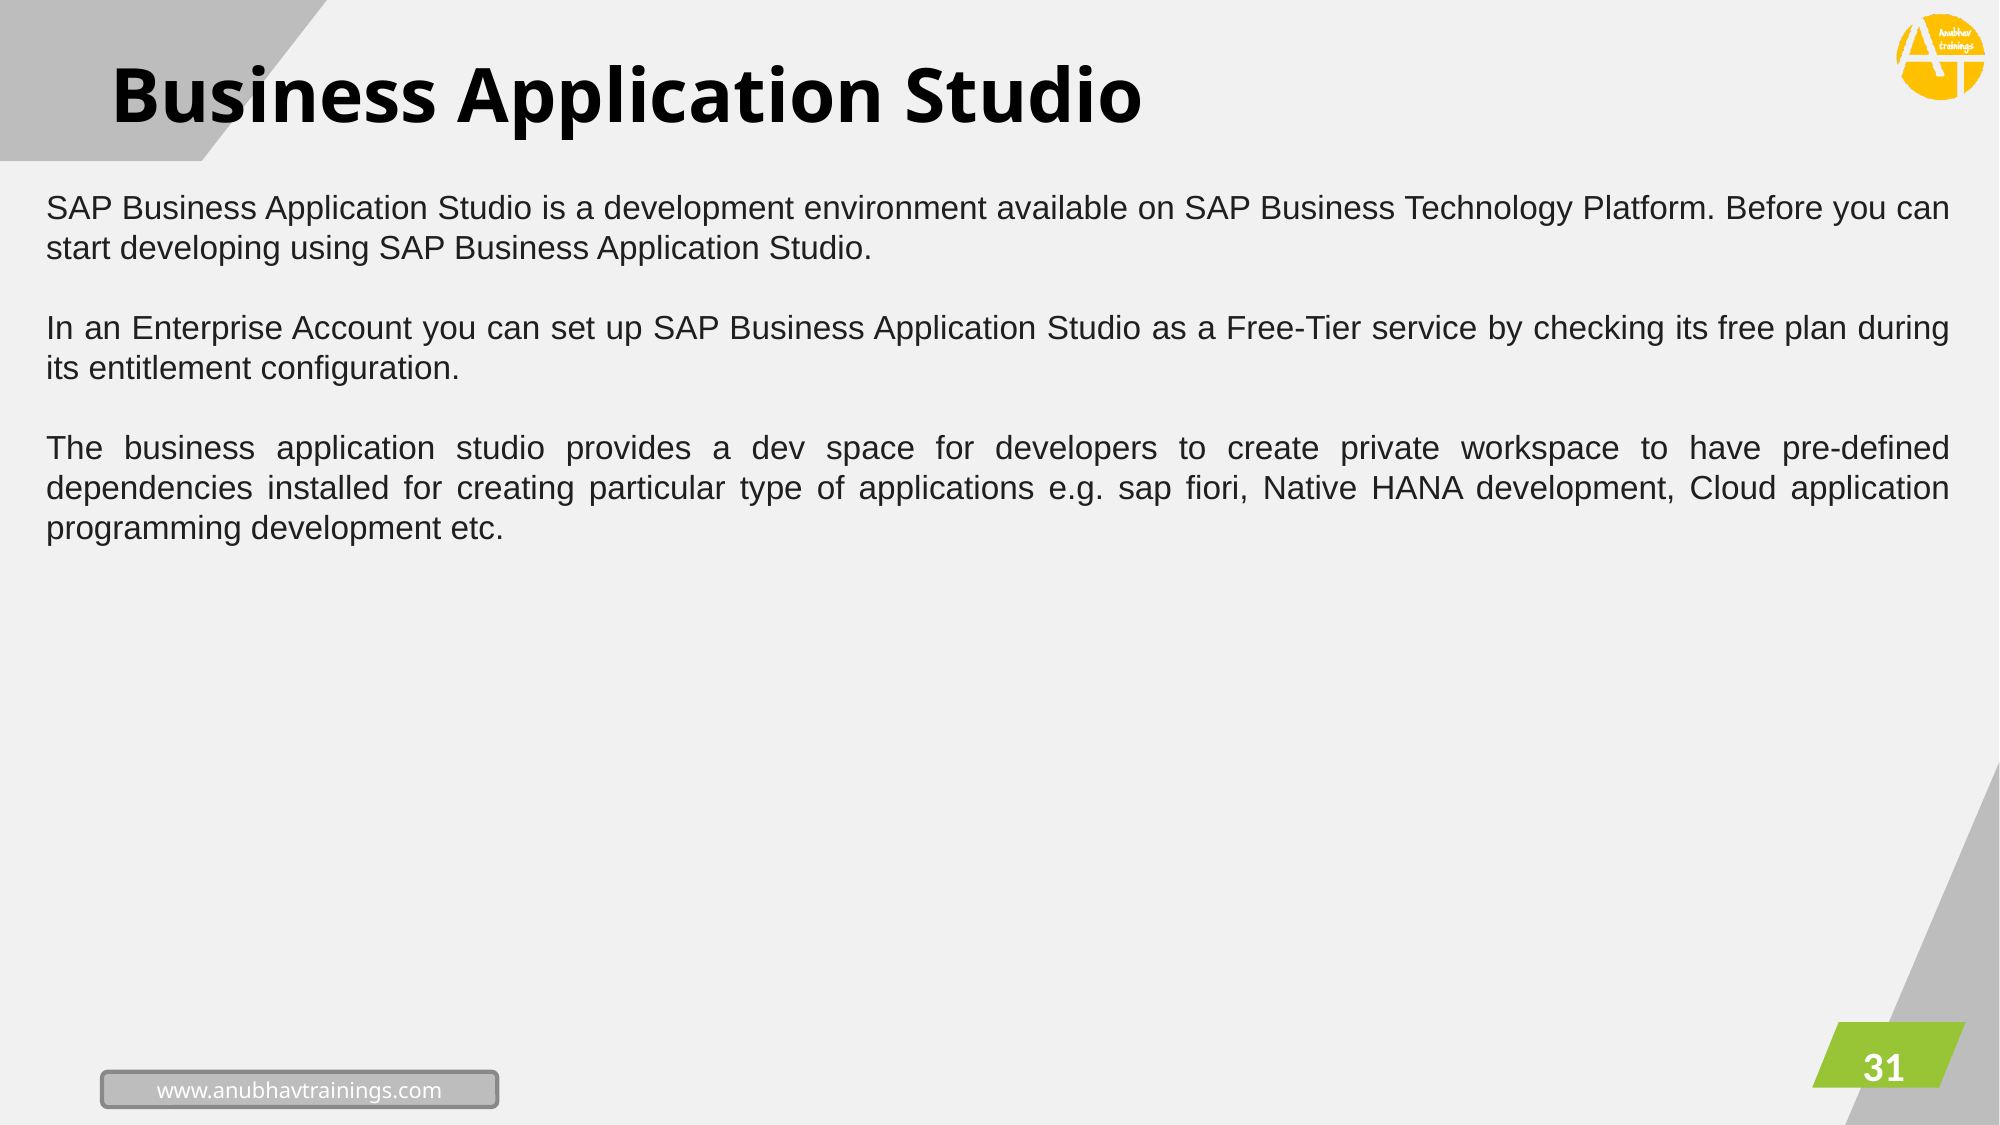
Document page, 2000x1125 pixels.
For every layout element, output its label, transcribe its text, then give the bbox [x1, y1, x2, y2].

text_box [0, 0, 327, 162]
title Business Application Studio [90, 31, 1437, 148]
slide_number 31 [1838, 1046, 1930, 1083]
picture [1888, 8, 1989, 108]
text_box SAP Business Application Studio is a development environment available on SAP Business Technology Platform. Before you can start developing using SAP Business Application Studio. In an Enterprise Account you can set up SAP Business Application Studio as a Free-Tier service by checking its free plan during its entitlement configuration. The business application studio provides a dev space for developers to create private workspace to have pre-defined dependencies installed for creating particular type of applications e.g. sap fiori, Native HANA development, Cloud application programming development etc. [31, 179, 1969, 554]
text_box www.anubhavtrainings.com [101, 1071, 498, 1108]
